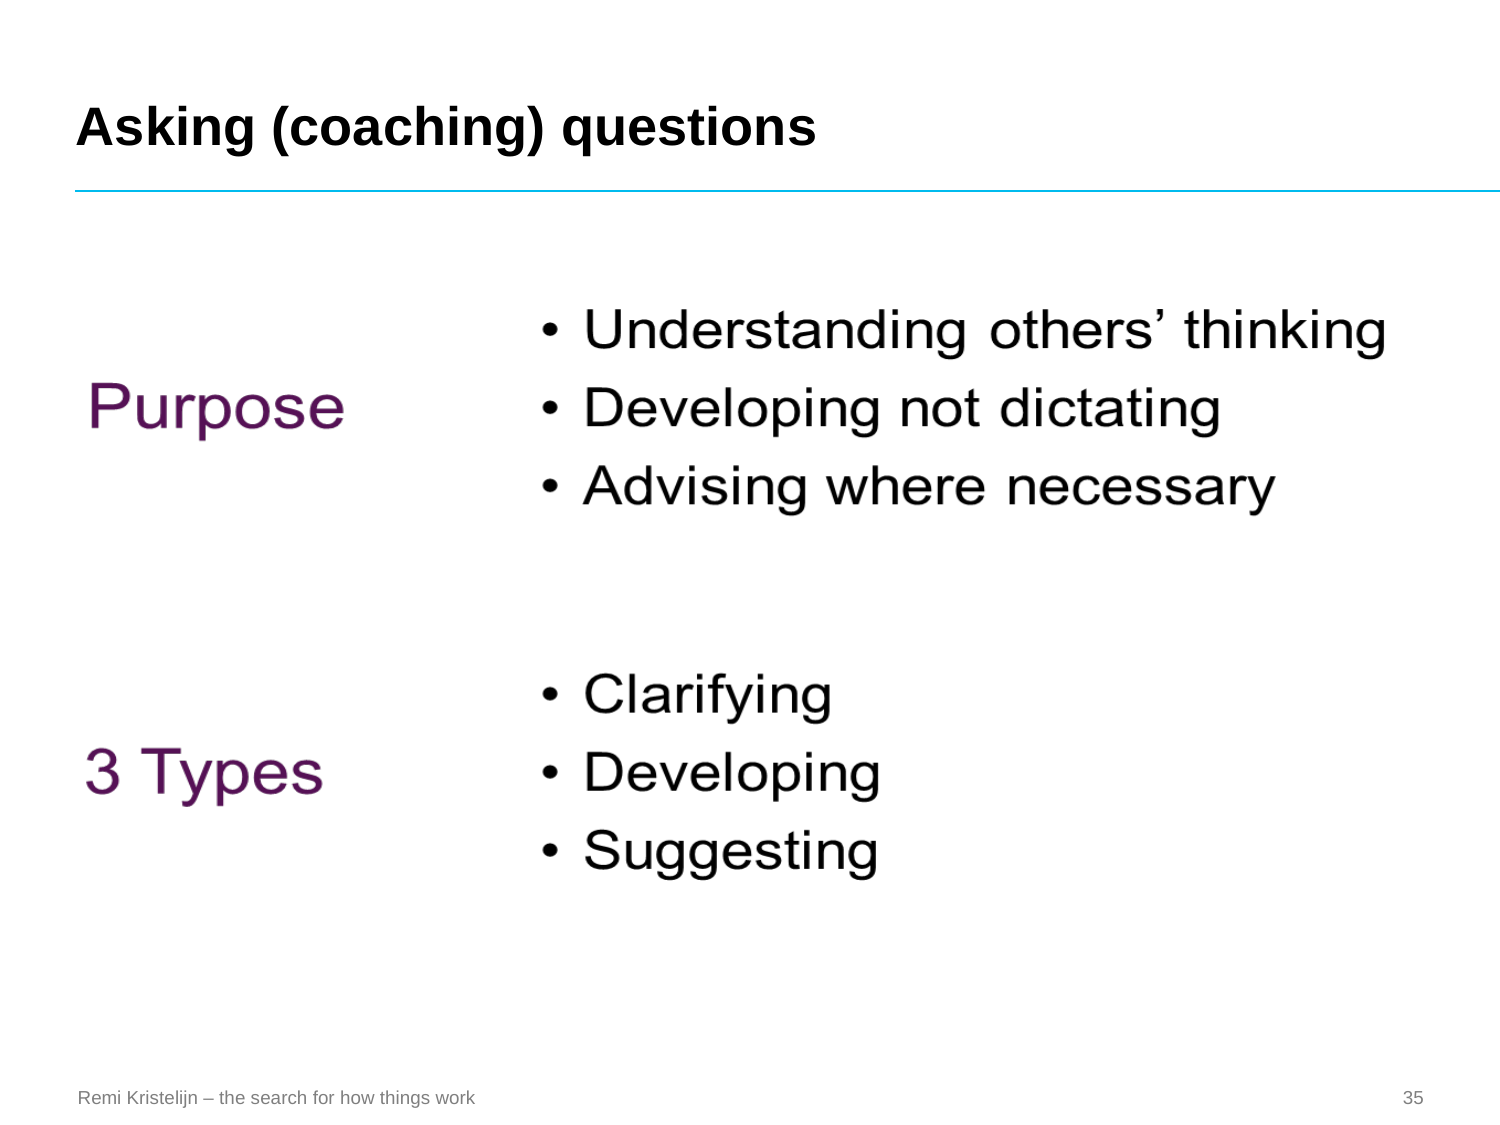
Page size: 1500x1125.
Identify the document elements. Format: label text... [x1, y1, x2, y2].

title Asking (coaching) questions [75, 27, 1422, 157]
picture [41, 278, 1448, 971]
